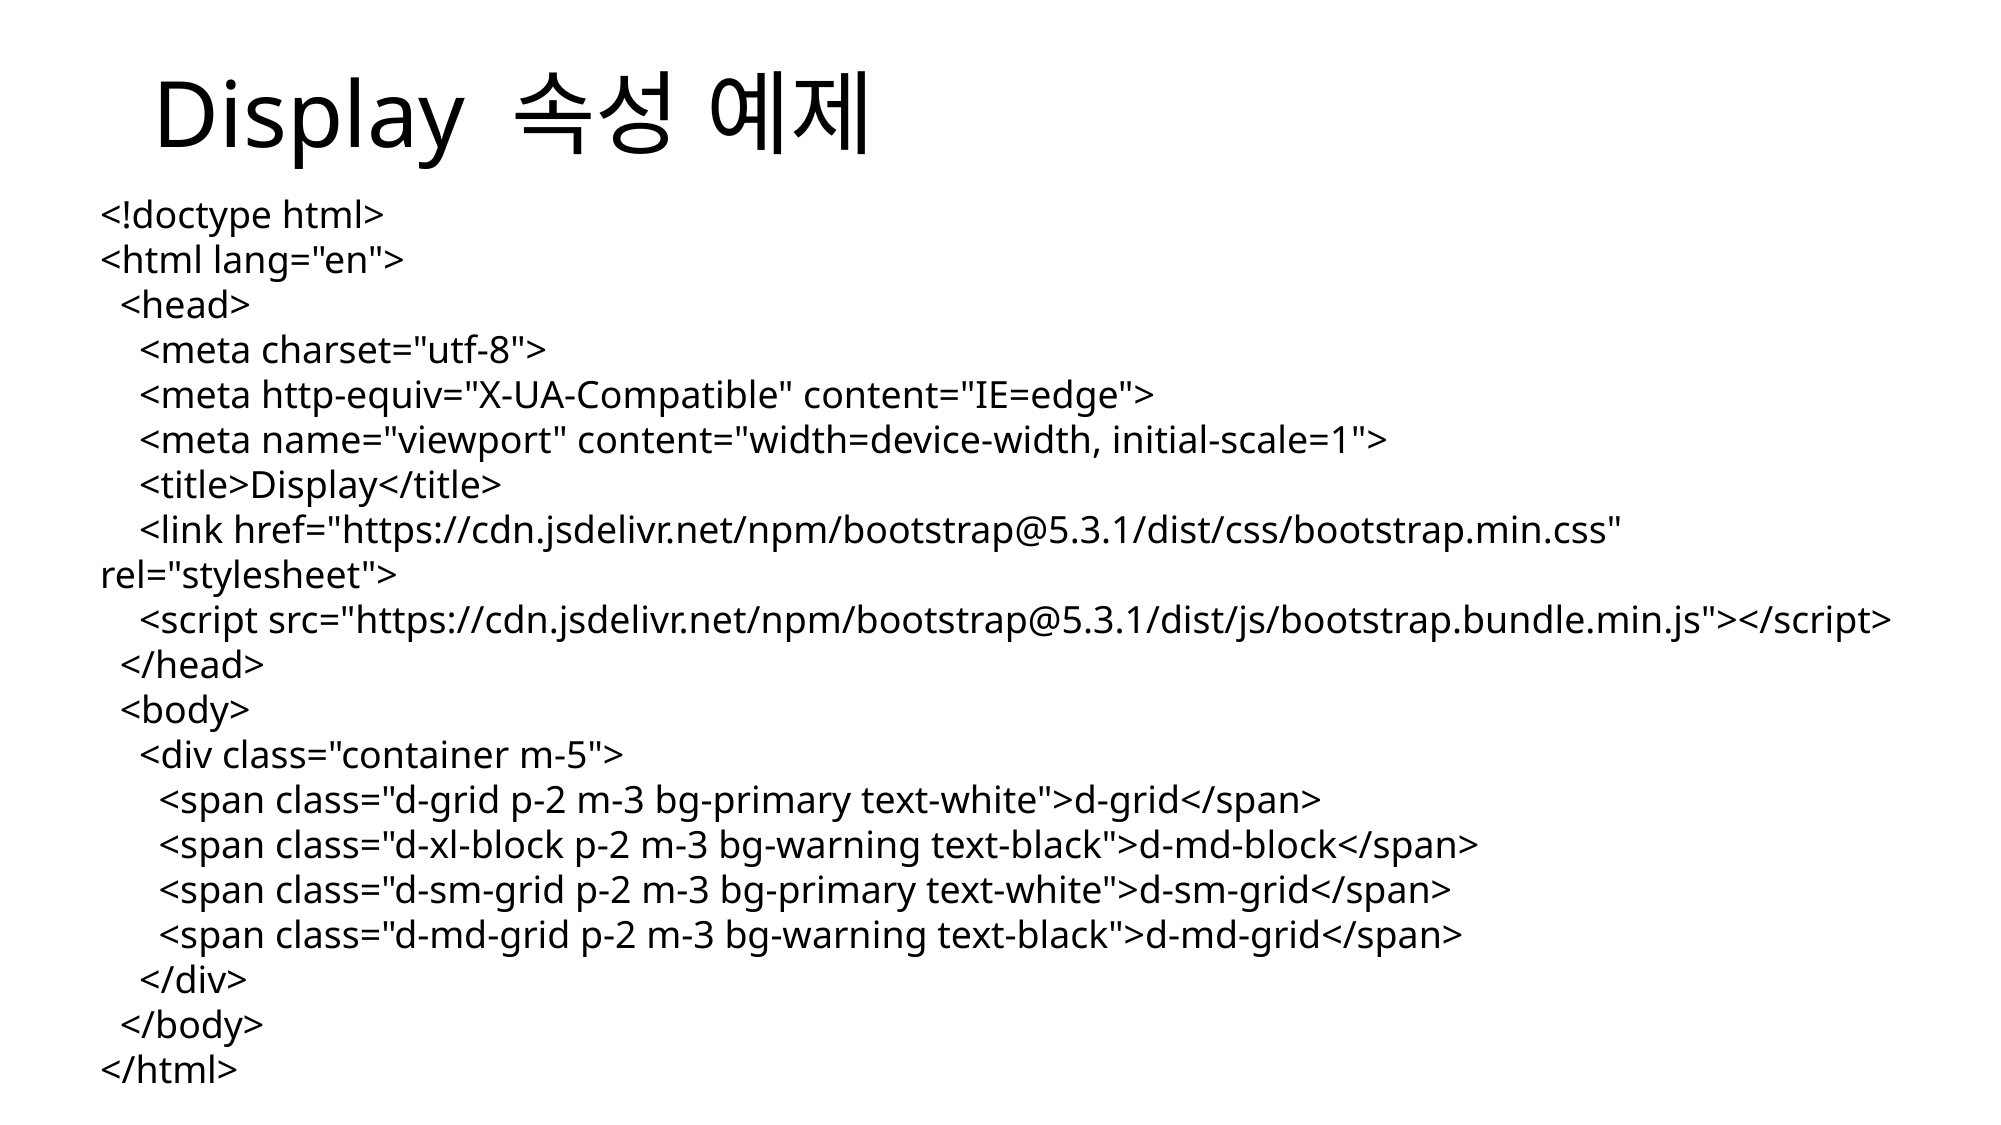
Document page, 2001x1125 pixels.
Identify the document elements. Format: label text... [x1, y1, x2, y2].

text_box <!doctype html> <html lang="en"> <head> <meta charset="utf-8"> <meta http-equiv="X-UA-Compatible" content="IE=edge"> <meta name="viewport" content="width=device-width, initial-scale=1"> <title>Display</title> <link href="https://cdn.jsdelivr.net/npm/bootstrap@5.3.1/dist/css/bootstrap.min.css" rel="stylesheet"> <script src="https://cdn.jsdelivr.net/npm/bootstrap@5.3.1/dist/js/bootstrap.bundle.min.js"></script> </head> <body> <div class="container m-5"> <span class="d-grid p-2 m-3 bg-primary text-white">d-grid</span> <span class="d-xl-block p-2 m-3 bg-warning text-black">d-md-block</span> <span class="d-sm-grid p-2 m-3 bg-primary text-white">d-sm-grid</span> <span class="d-md-grid p-2 m-3 bg-warning text-black">d-md-grid</span> </div> </body> </html> [85, 183, 1923, 1099]
title Display 속성 예제 [137, 59, 1863, 177]
